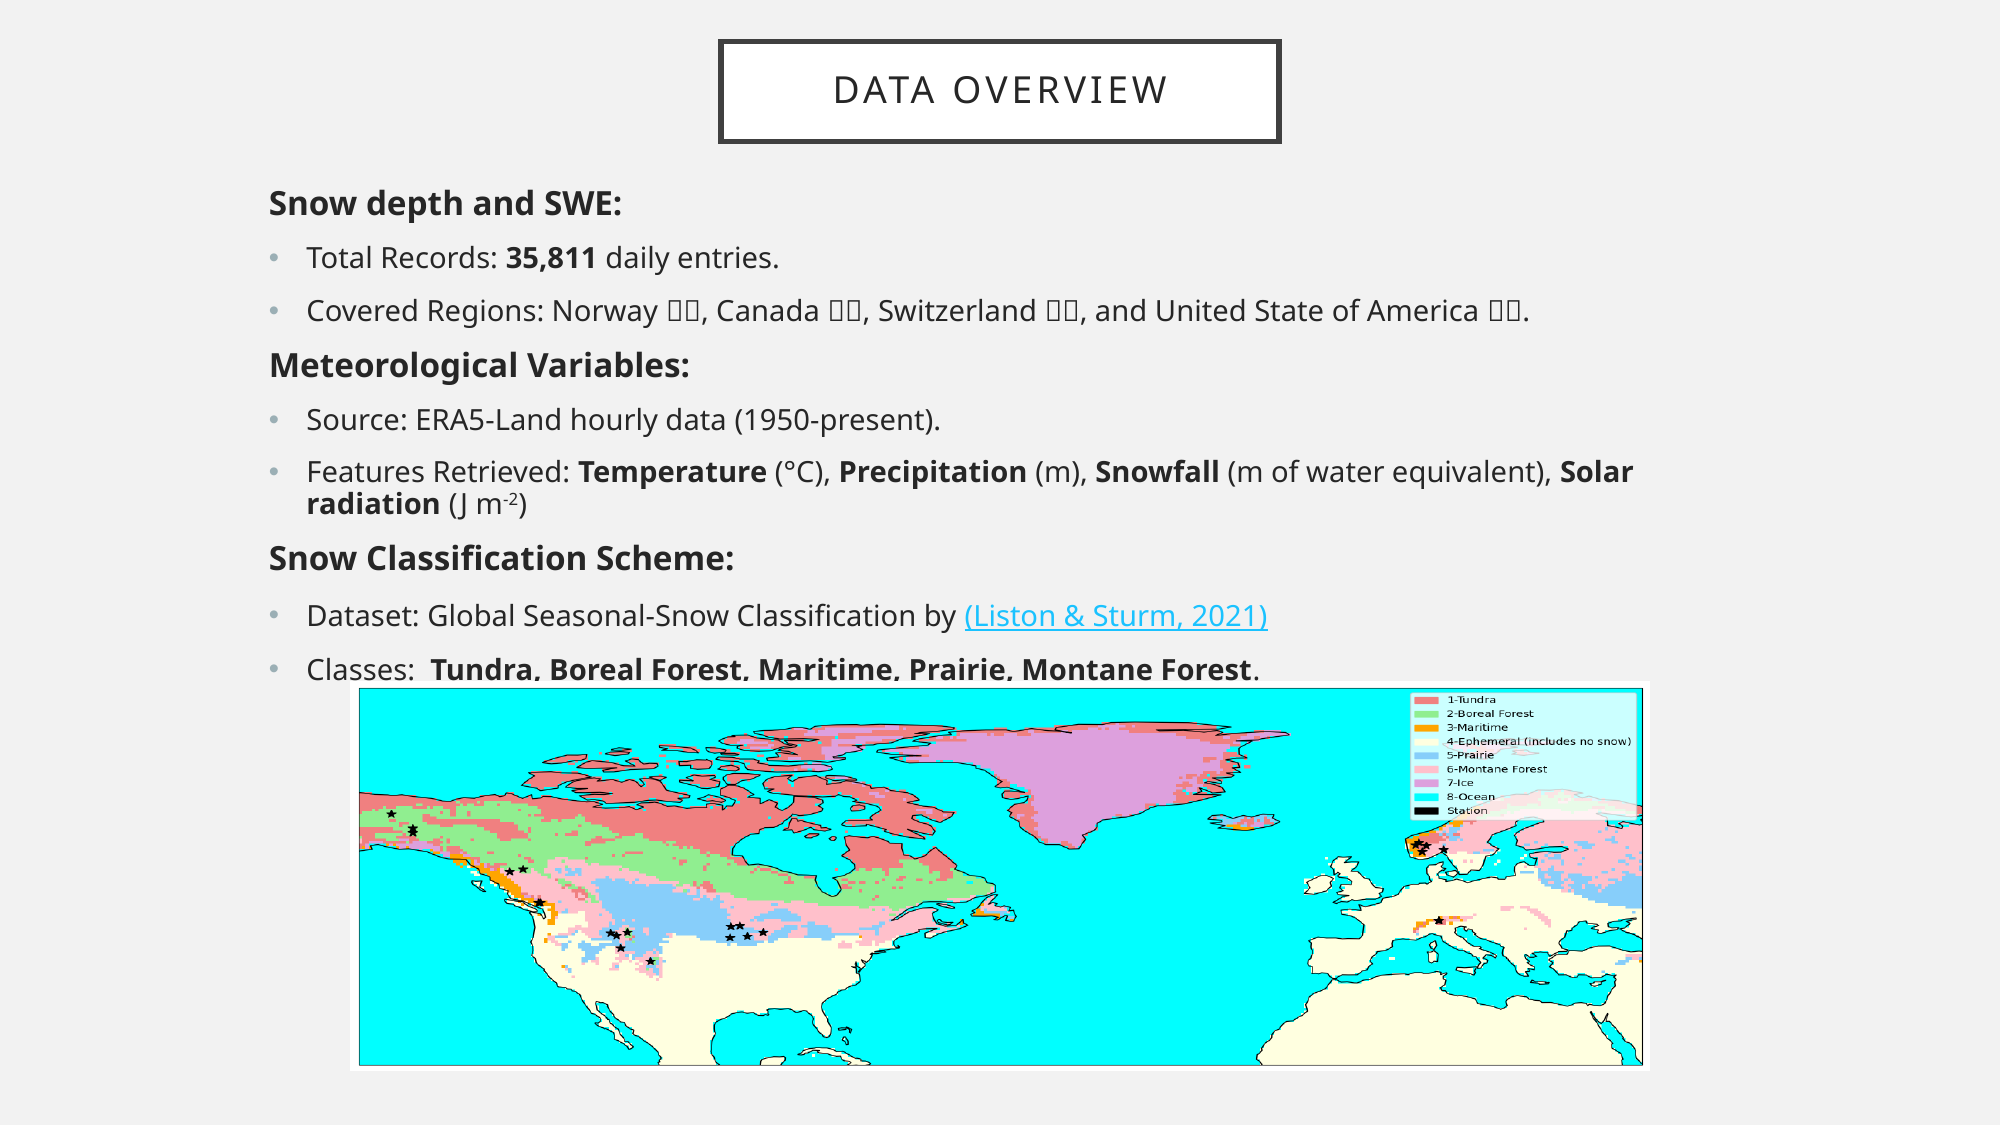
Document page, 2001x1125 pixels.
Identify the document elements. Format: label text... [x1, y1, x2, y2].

list Snow depth and SWE: Total Records: 35,811 daily entries. Covered Regions: Norway 🇳🇴, Canada 🇨🇦, Switzerland 🇨🇭, and United State of America 🇺🇸. Meteorological Variables: Source: ERA5-Land hourly data (1950-present). Features Retrieved: Temperature (°C), Precipitation (m), Snowfall (m of water equivalent), Solar radiation (J m-2) Snow Classification Scheme: Dataset: Global Seasonal-Snow Classification by (Liston & Sturm, 2021) Classes: Tundra, Boreal Forest, Maritime, Prairie, Montane Forest. [254, 179, 1789, 734]
title Data overview [718, 39, 1282, 144]
picture [350, 681, 1650, 1071]
